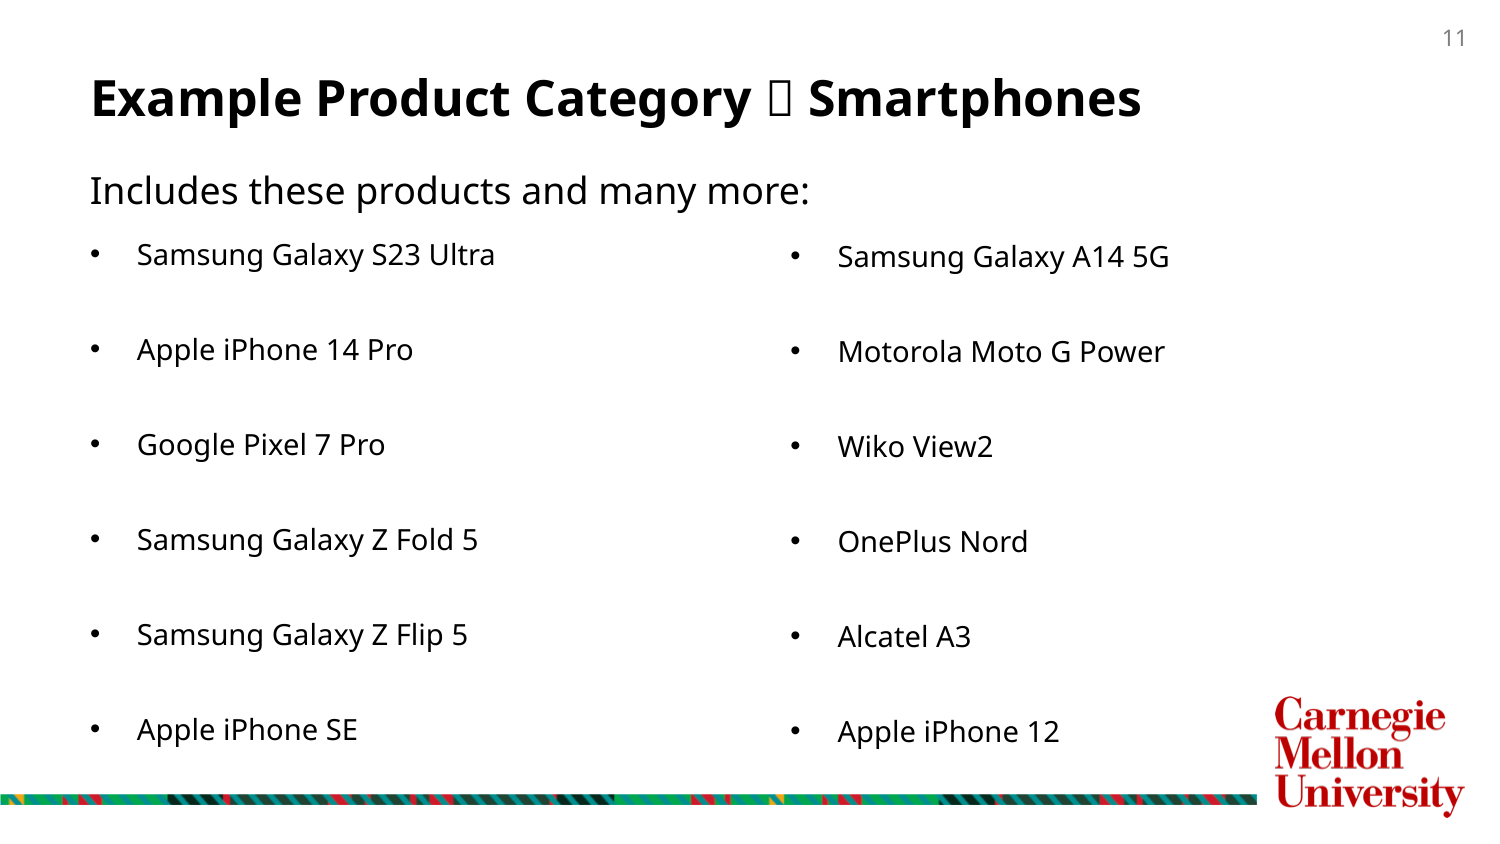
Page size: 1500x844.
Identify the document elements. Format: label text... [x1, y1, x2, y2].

text_box Includes these products and many more: [75, 159, 1388, 220]
title Example Product Category  Smartphones [75, 59, 1425, 160]
list Samsung Galaxy S23 Ultra Apple iPhone 14 Pro Google Pixel 7 Pro Samsung Galaxy Z Fold 5 Samsung Galaxy Z Flip 5 Apple iPhone SE [75, 228, 725, 760]
picture [1275, 696, 1465, 818]
list Samsung Galaxy A14 5G Motorola Moto G Power Wiko View2 OnePlus Nord Alcatel A3 Apple iPhone 12 [775, 230, 1425, 762]
picture [1, 795, 1256, 805]
